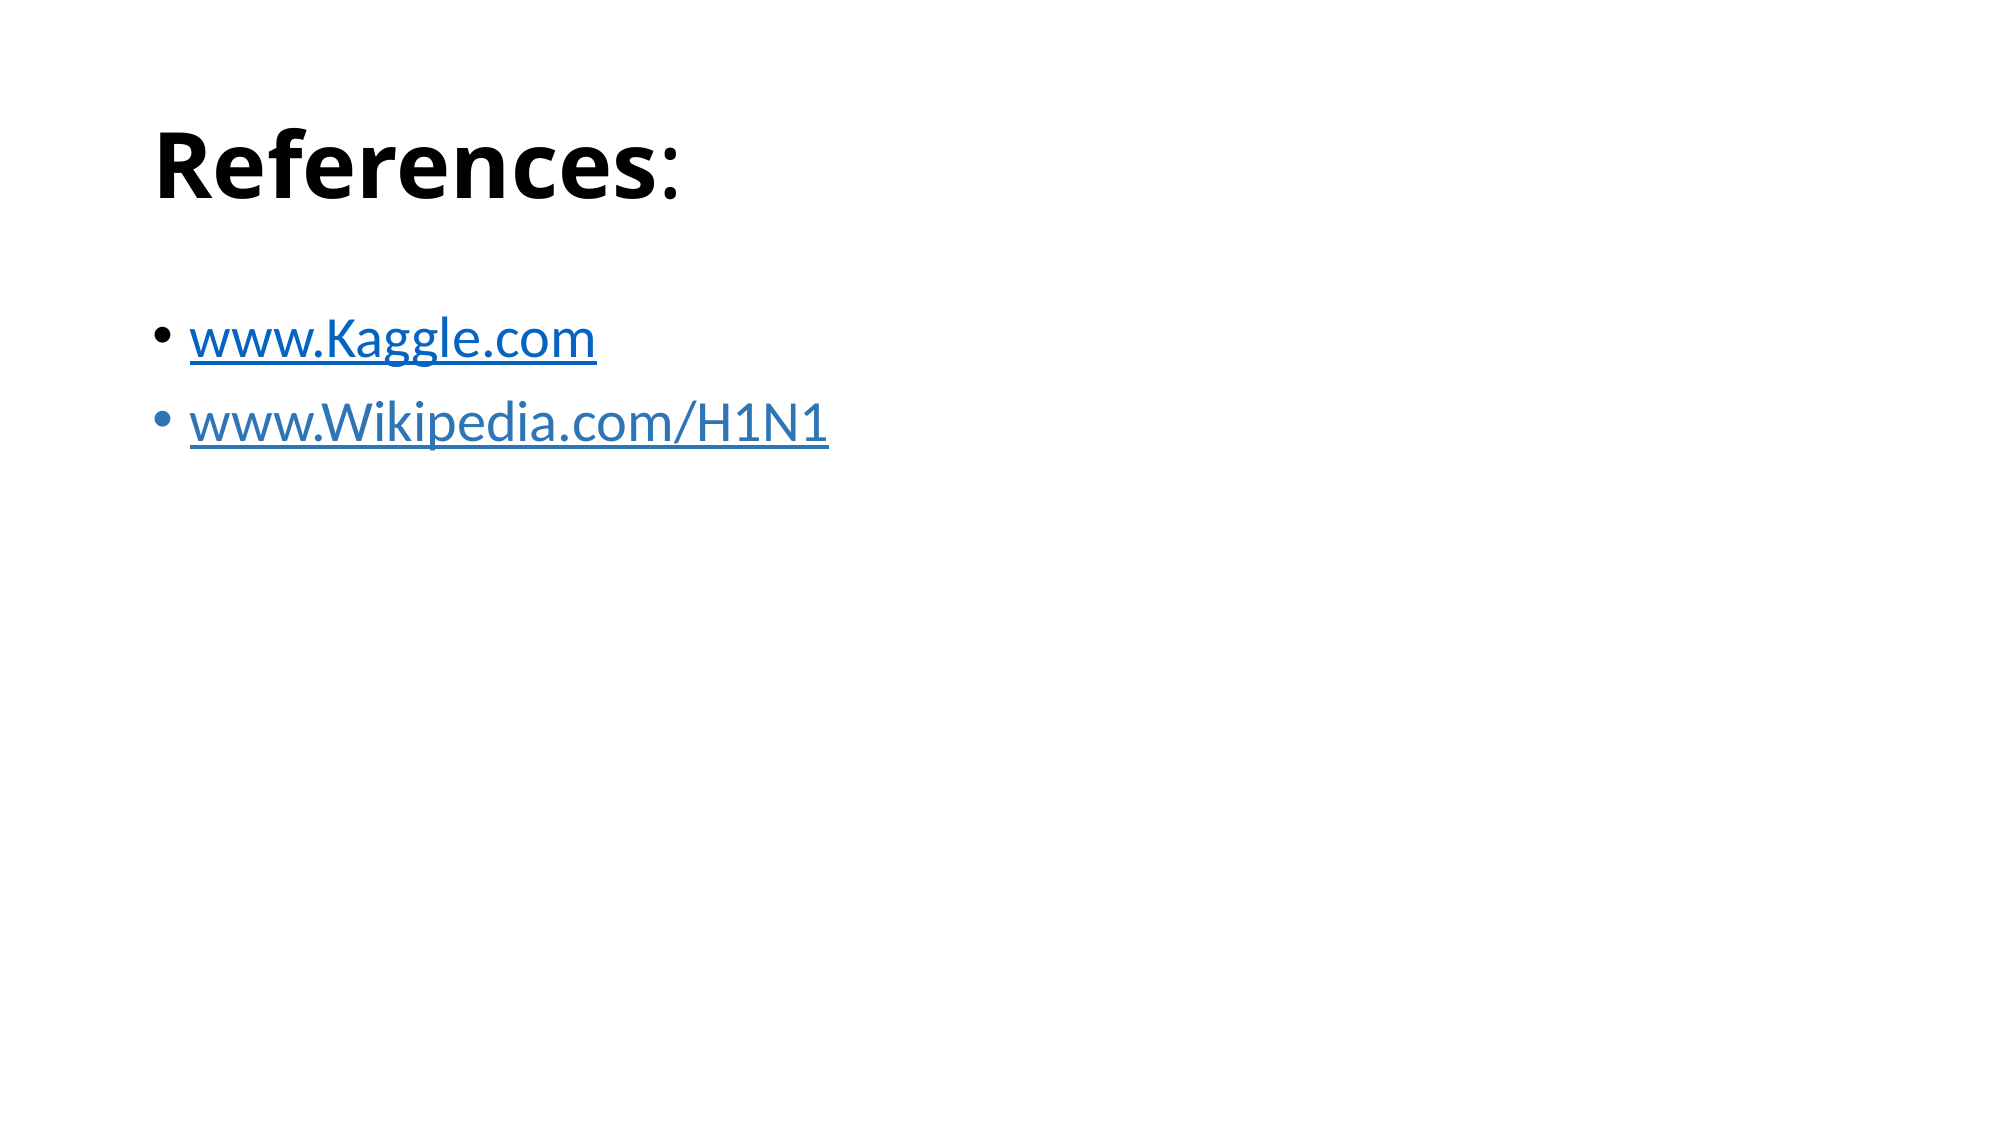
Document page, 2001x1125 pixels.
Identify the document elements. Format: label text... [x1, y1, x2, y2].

list www.Kaggle.com www.Wikipedia.com/H1N1 [137, 299, 1863, 1014]
title References: [137, 59, 1863, 278]
